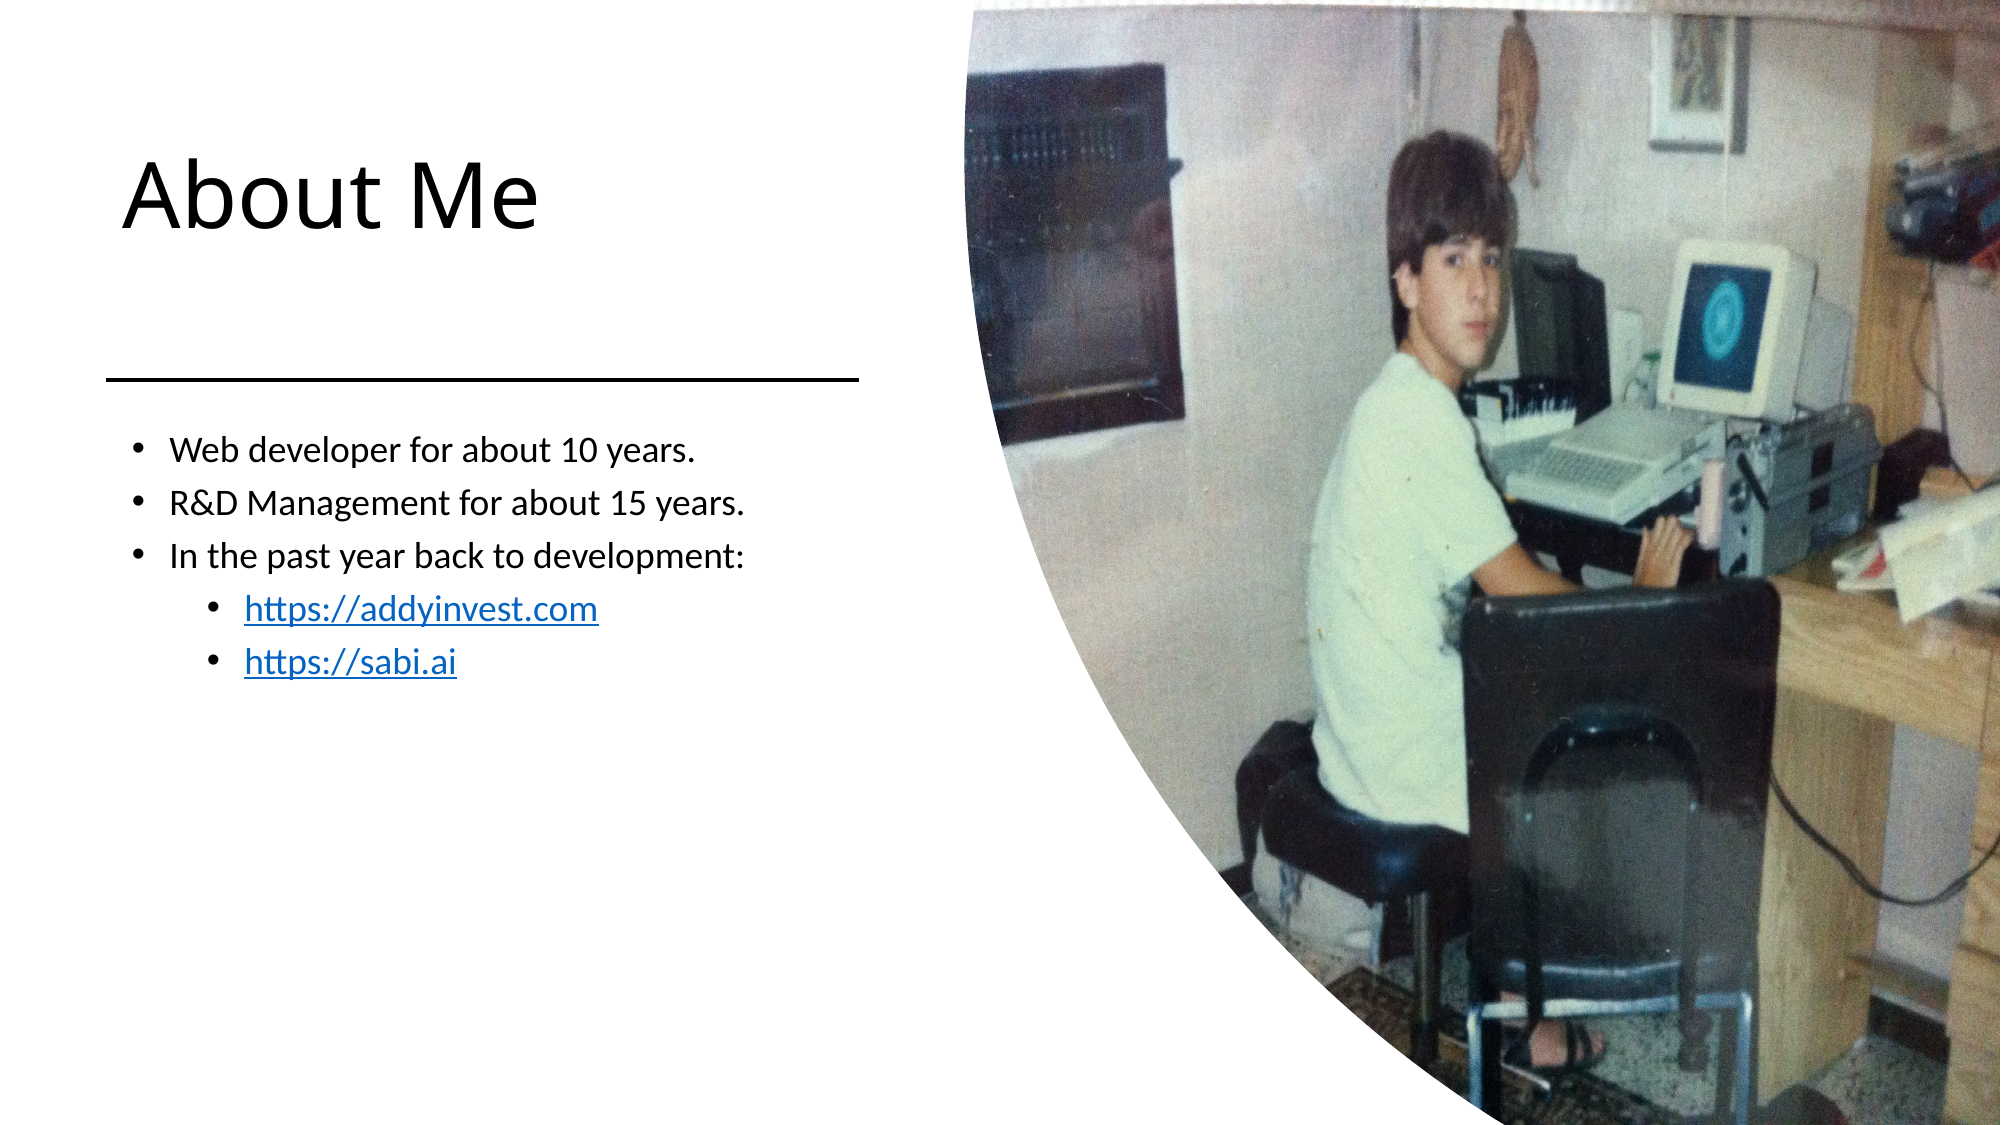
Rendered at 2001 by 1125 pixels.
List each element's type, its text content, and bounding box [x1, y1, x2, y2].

picture [964, 0, 2000, 1125]
title About Me [107, 59, 948, 338]
text_box Web developer for about 10 years. R&D Management for about 15 years. In the past year back to development: https://addyinvest.com https://sabi.ai [107, 422, 948, 991]
